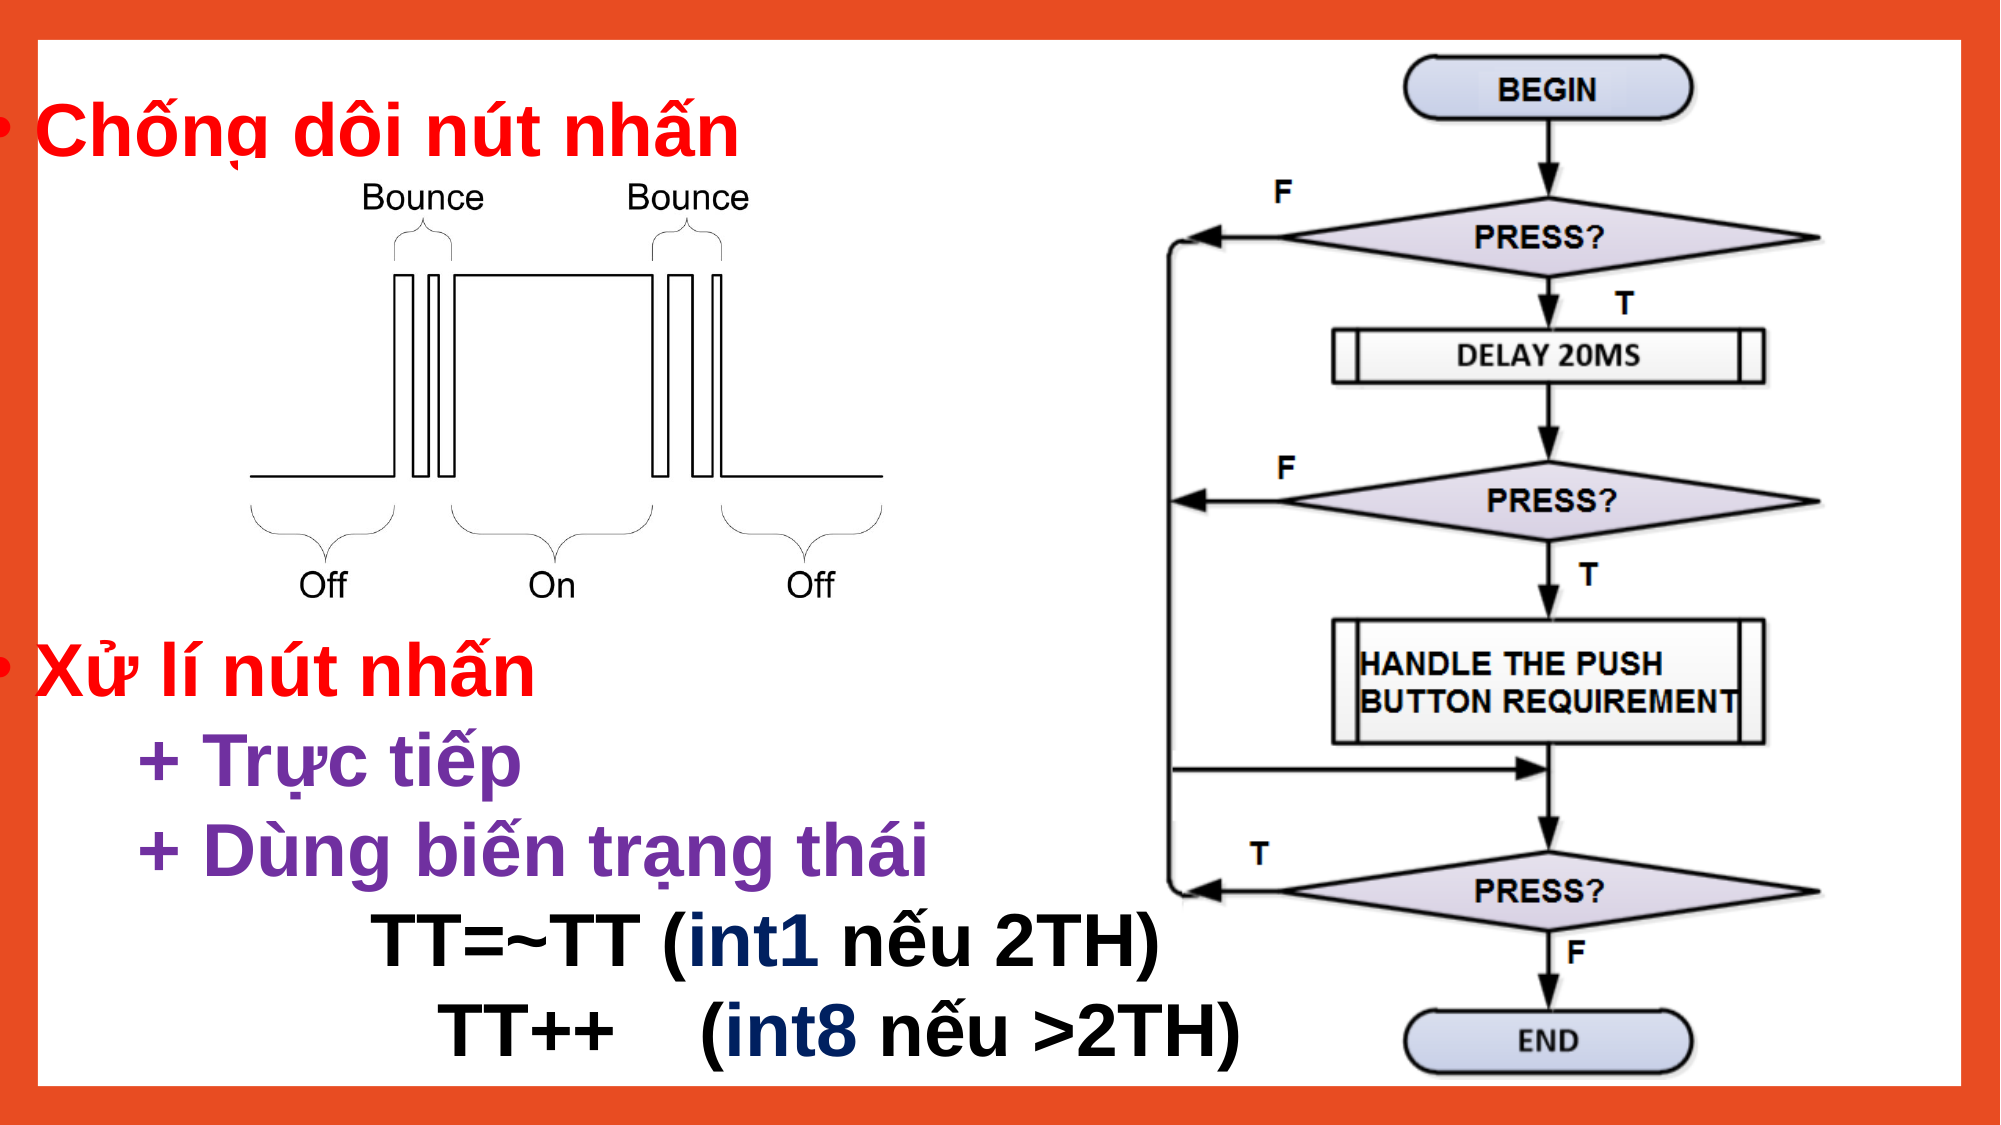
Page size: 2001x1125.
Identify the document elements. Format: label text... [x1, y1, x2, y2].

picture [238, 158, 894, 621]
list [1151, 45, 1837, 1080]
text_box Chống dội nút nhấn Xử lí nút nhấn + Trực tiếp + Dùng biến trạng thái TT=~TT (int1 nếu 2TH) TT++ (int8 nếu >2TH) [0, 73, 1145, 1079]
